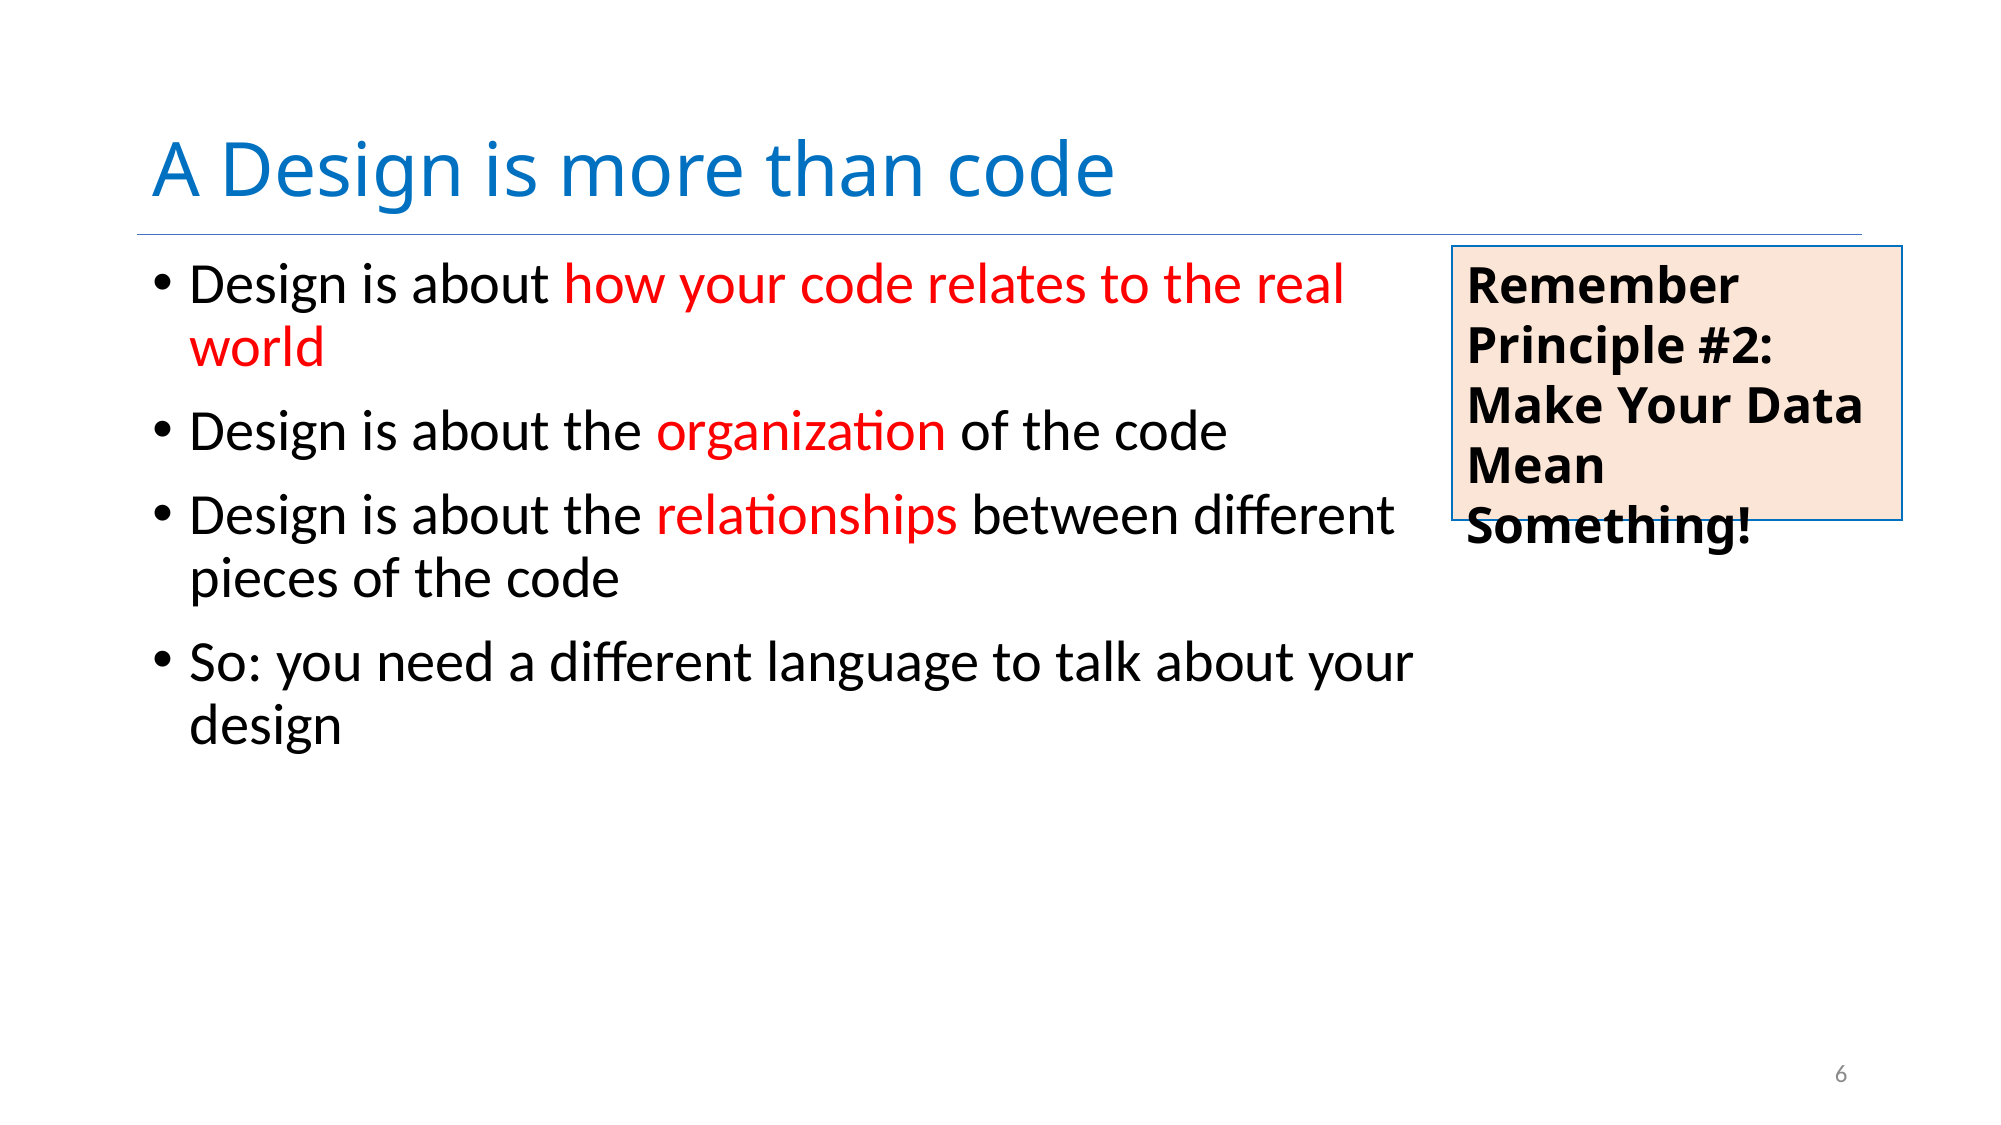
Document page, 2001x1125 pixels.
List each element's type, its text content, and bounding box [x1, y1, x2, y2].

text_box Remember Principle #2: Make Your Data Mean Something! [1451, 245, 1903, 521]
slide_number 6 [1412, 1042, 1863, 1103]
list Design is about how your code relates to the real world Design is about the organization of the code Design is about the relationships between different pieces of the code So: you need a different language to talk about your design [137, 246, 1432, 960]
title A Design is more than code [137, 3, 1863, 221]
